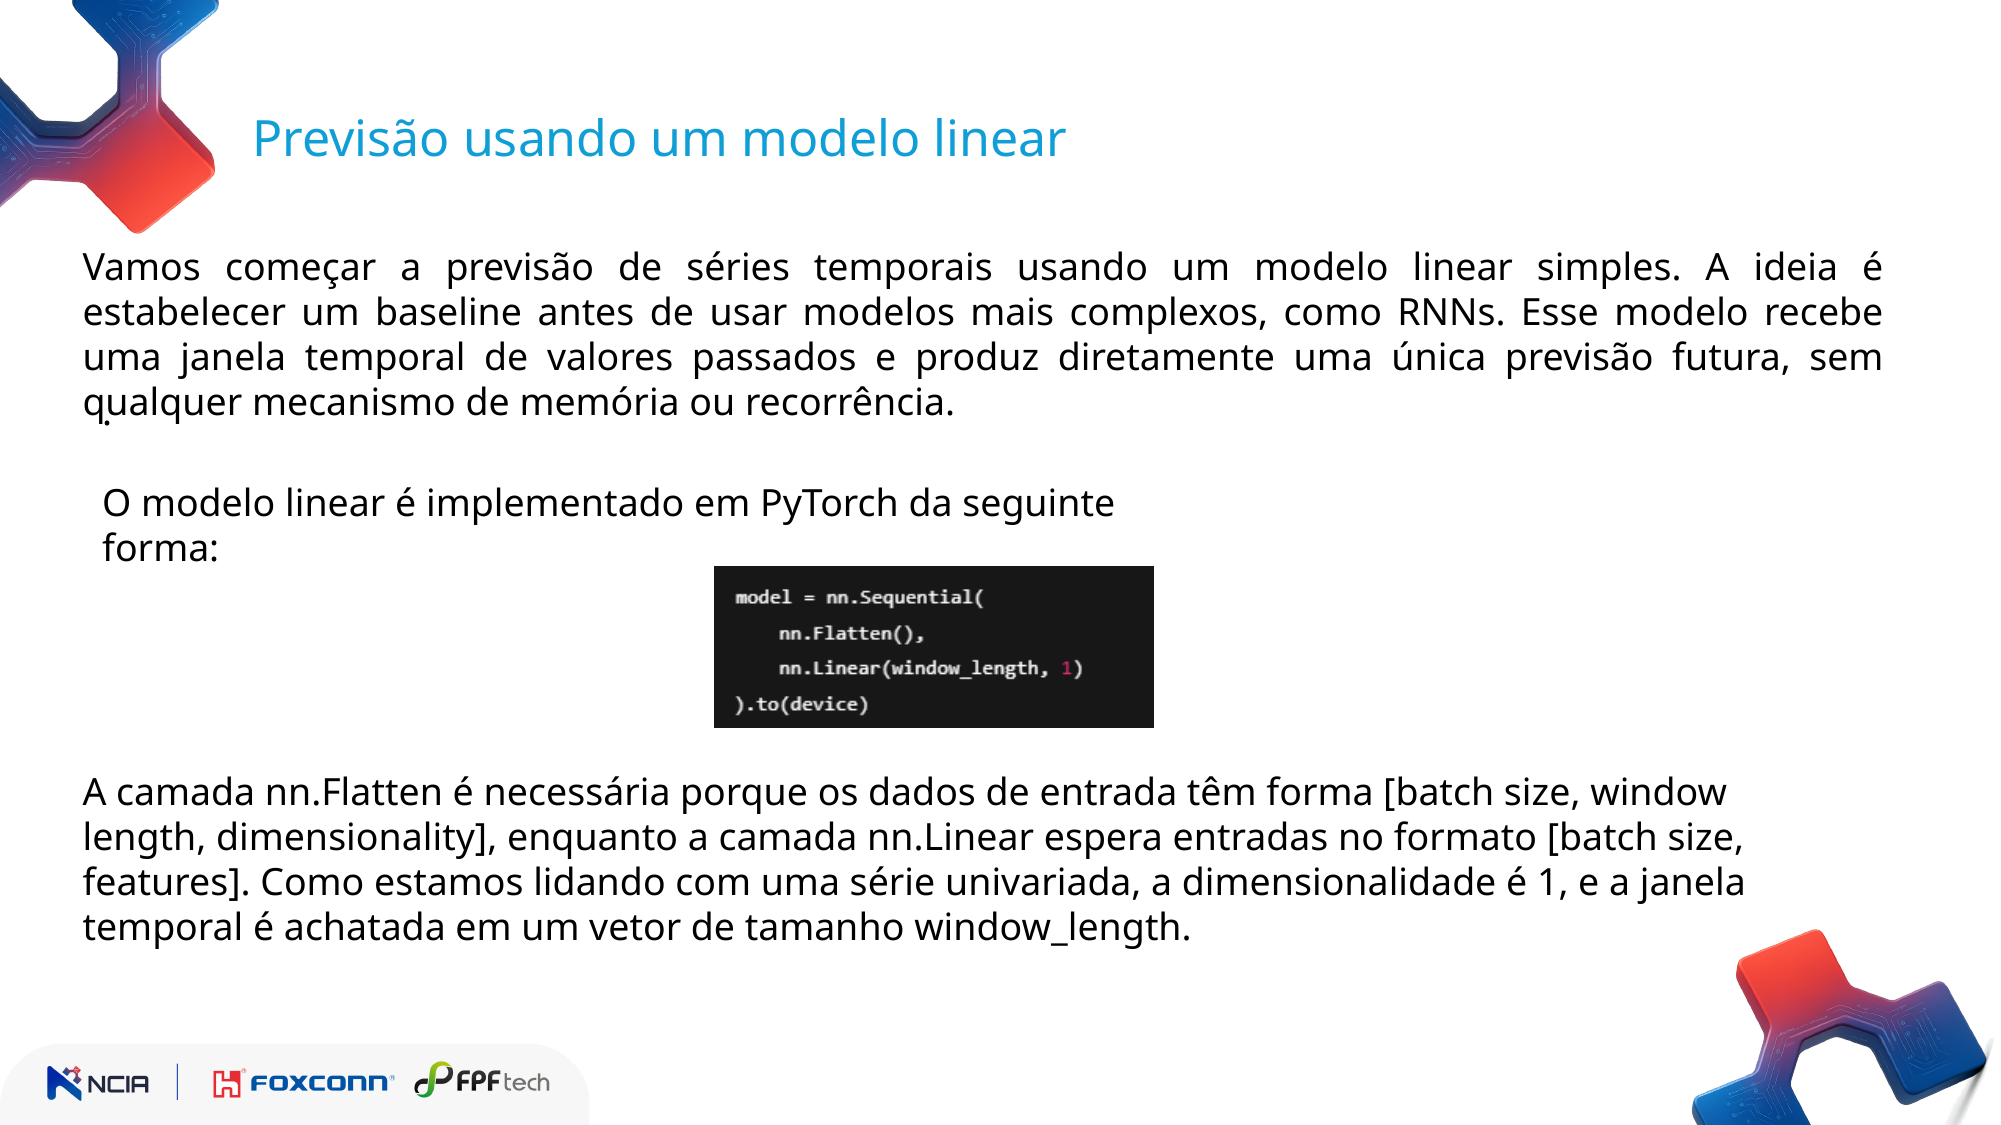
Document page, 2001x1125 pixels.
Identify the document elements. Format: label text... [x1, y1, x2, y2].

text_box Vamos começar a previsão de séries temporais usando um modelo linear simples. A ideia é estabelecer um baseline antes de usar modelos mais complexos, como RNNs. Esse modelo recebe uma janela temporal de valores passados e produz diretamente uma única previsão futura, sem qualquer mecanismo de memória ou recorrência. [67, 235, 1900, 431]
text_box O modelo linear é implementado em PyTorch da seguinte forma: [87, 471, 1220, 577]
text_box Previsão usando um modelo linear [87, 99, 1278, 174]
text_box . [87, 380, 1137, 441]
picture [1667, 911, 2001, 1125]
text_box A camada nn.Flatten é necessária porque os dados de entrada têm forma [batch size, window length, dimensionality], enquanto a camada nn.Linear espera entradas no formato [batch size, features]. Como estamos lidando com uma série univariada, a dimensionalidade é 1, e a janela temporal é achatada em um vetor de tamanho window_length. [67, 760, 1828, 956]
picture [0, 0, 250, 183]
picture [0, 991, 590, 1125]
text_box . [0, 183, 785, 288]
picture [714, 565, 1155, 728]
